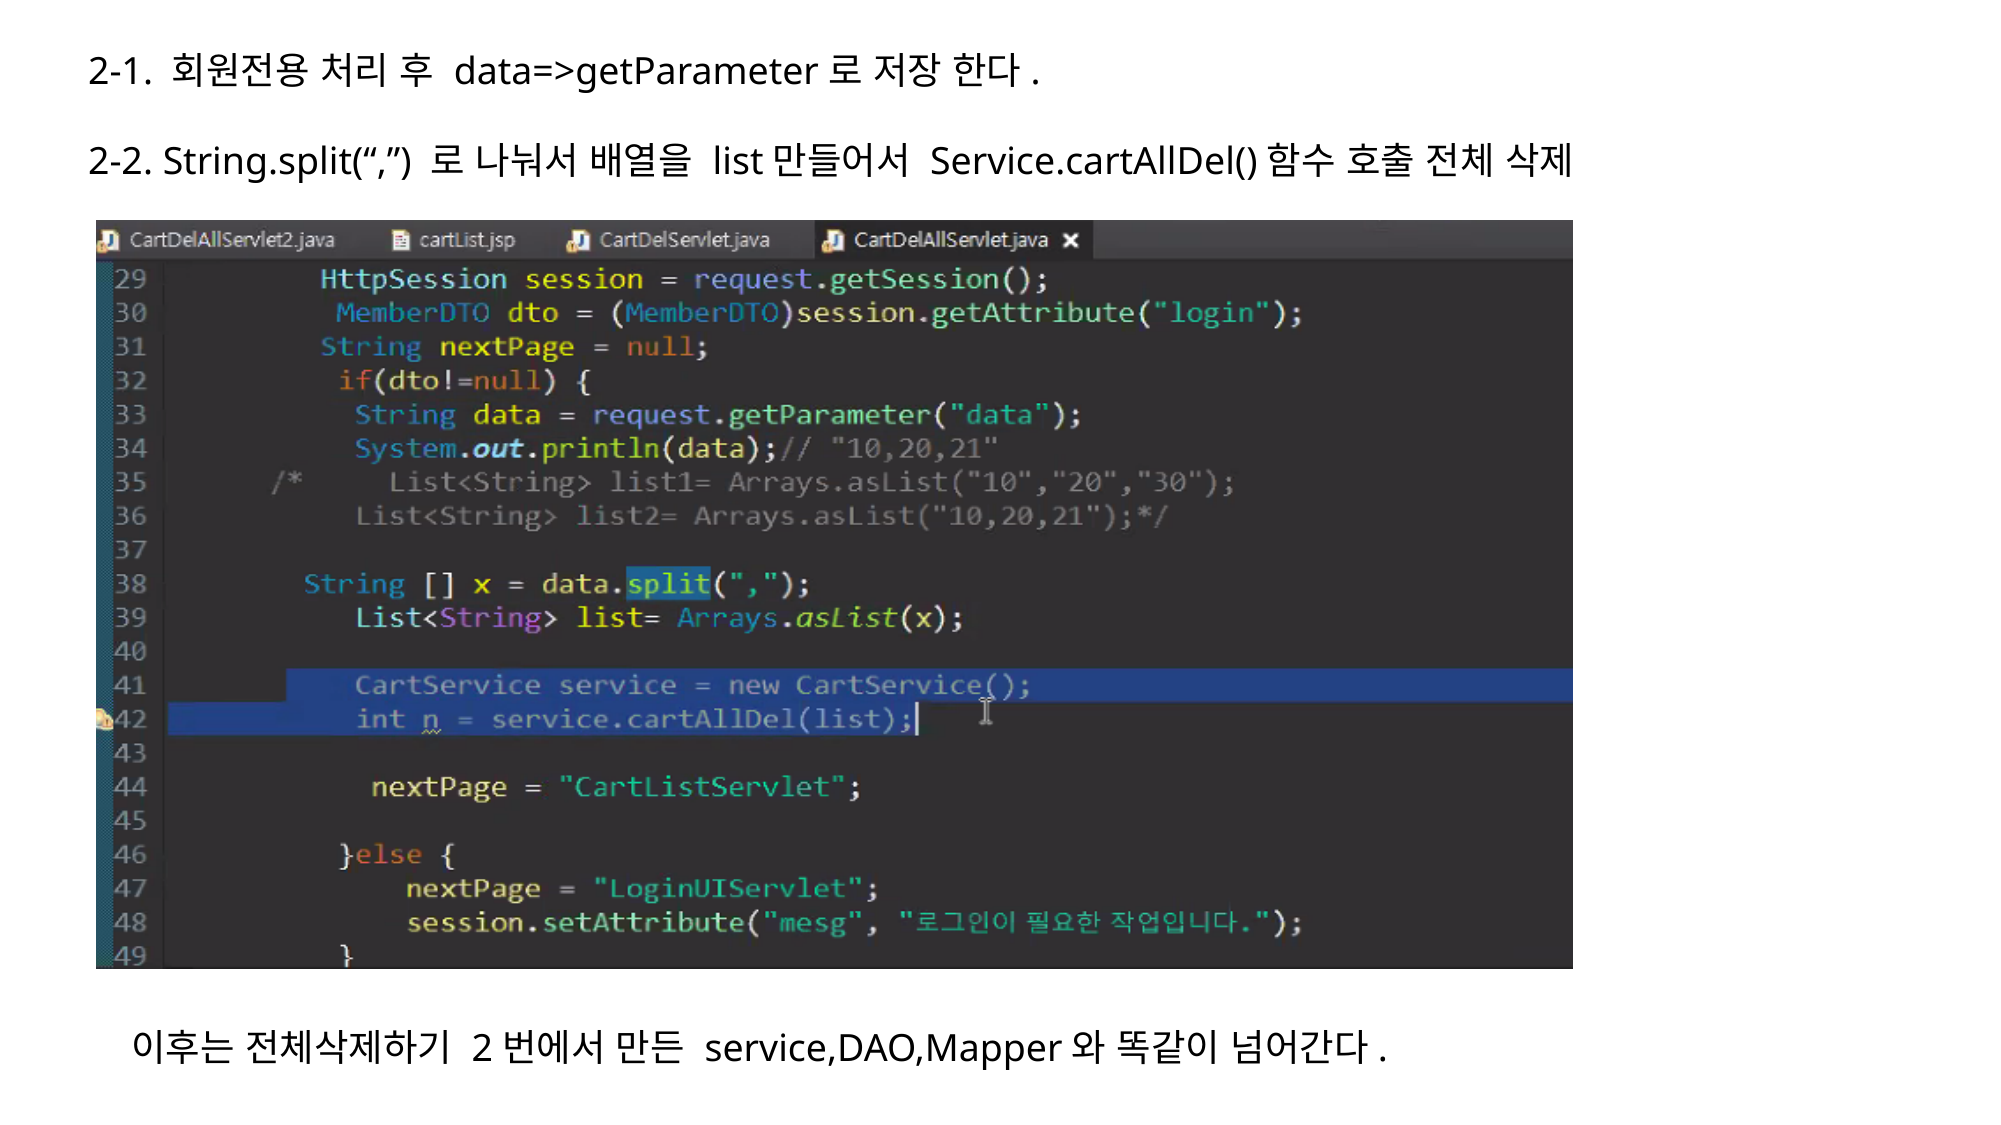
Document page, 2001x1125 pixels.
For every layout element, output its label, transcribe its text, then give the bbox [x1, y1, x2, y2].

text_box 2-1. 회원전용 처리 후 data=>getParameter로 저장 한다. 2-2. String.split(“,”) 로 나눠서 배열을 list만들어서 Service.cartAllDel()함수 호출 전체 삭제 [73, 39, 1676, 190]
picture [96, 220, 1574, 970]
text_box 이후는 전체삭제하기 2번에서 만든 service,DAO,Mapper와 똑같이 넘어간다. [116, 1016, 1593, 1077]
text_box [96, 145, 2000, 221]
